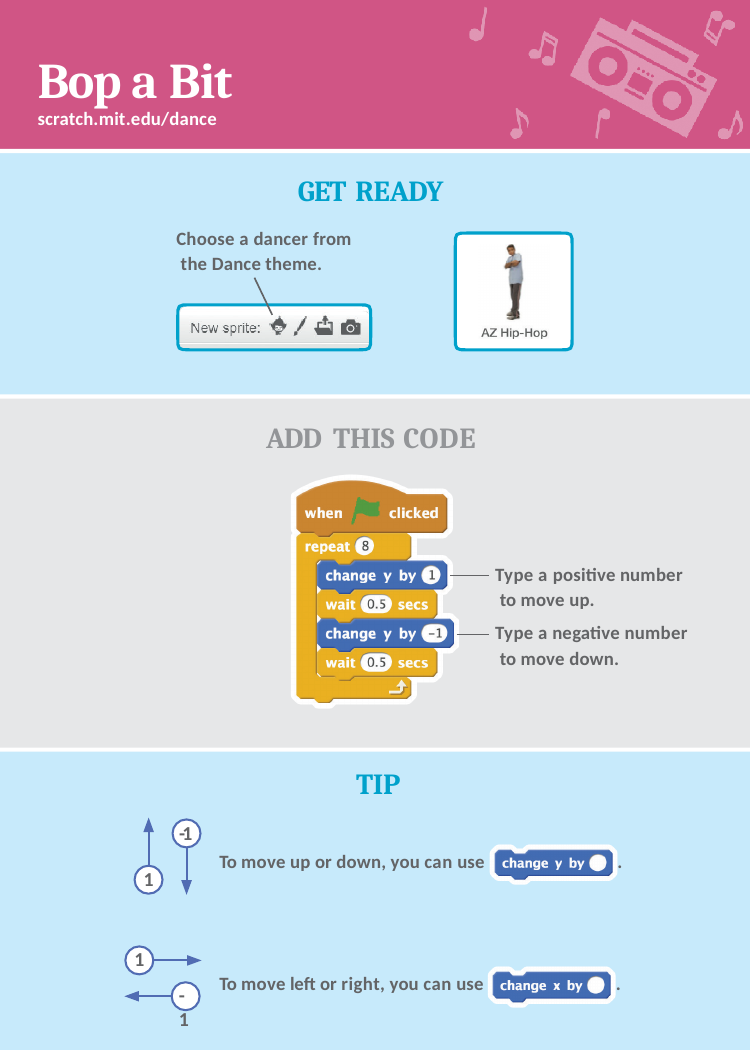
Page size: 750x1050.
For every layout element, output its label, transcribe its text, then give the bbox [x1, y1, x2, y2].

text_box [192, 983, 200, 1009]
text_box 1 [141, 866, 156, 891]
text_box [171, 986, 176, 1007]
text_box [0, 154, 750, 394]
text_box [0, 747, 750, 752]
text_box [187, 955, 202, 966]
text_box [0, 0, 750, 148]
text_box [0, 399, 750, 747]
text_box [0, 394, 750, 399]
text_box ADD THIS CODE [263, 419, 489, 455]
text_box [715, 148, 750, 154]
text_box To move up or down, you can use [217, 849, 488, 873]
title Bop a Bit scratch.mit.edu/dance [35, 43, 715, 226]
text_box [290, 474, 460, 709]
text_box GET READY Choose a dancer from the Dance theme. [174, 171, 455, 275]
text_box [134, 868, 163, 894]
text_box . [615, 849, 625, 873]
text_box [487, 966, 616, 1008]
text_box [172, 823, 196, 848]
text_box [0, 148, 35, 154]
text_box Type a positive number to move up. Type a negative number to move down. [493, 560, 691, 669]
text_box [0, 752, 750, 1050]
text_box -1 [176, 983, 192, 1031]
text_box . [613, 971, 624, 995]
text_box [177, 304, 371, 350]
text_box TIP -1 [177, 765, 402, 844]
text_box 1 [132, 947, 147, 971]
text_box [125, 948, 154, 975]
text_box To move left or right, you can use [217, 971, 486, 995]
text_box [181, 880, 192, 895]
text_box [455, 233, 573, 350]
text_box [124, 990, 139, 1002]
text_box [489, 844, 618, 885]
text_box [143, 817, 154, 833]
